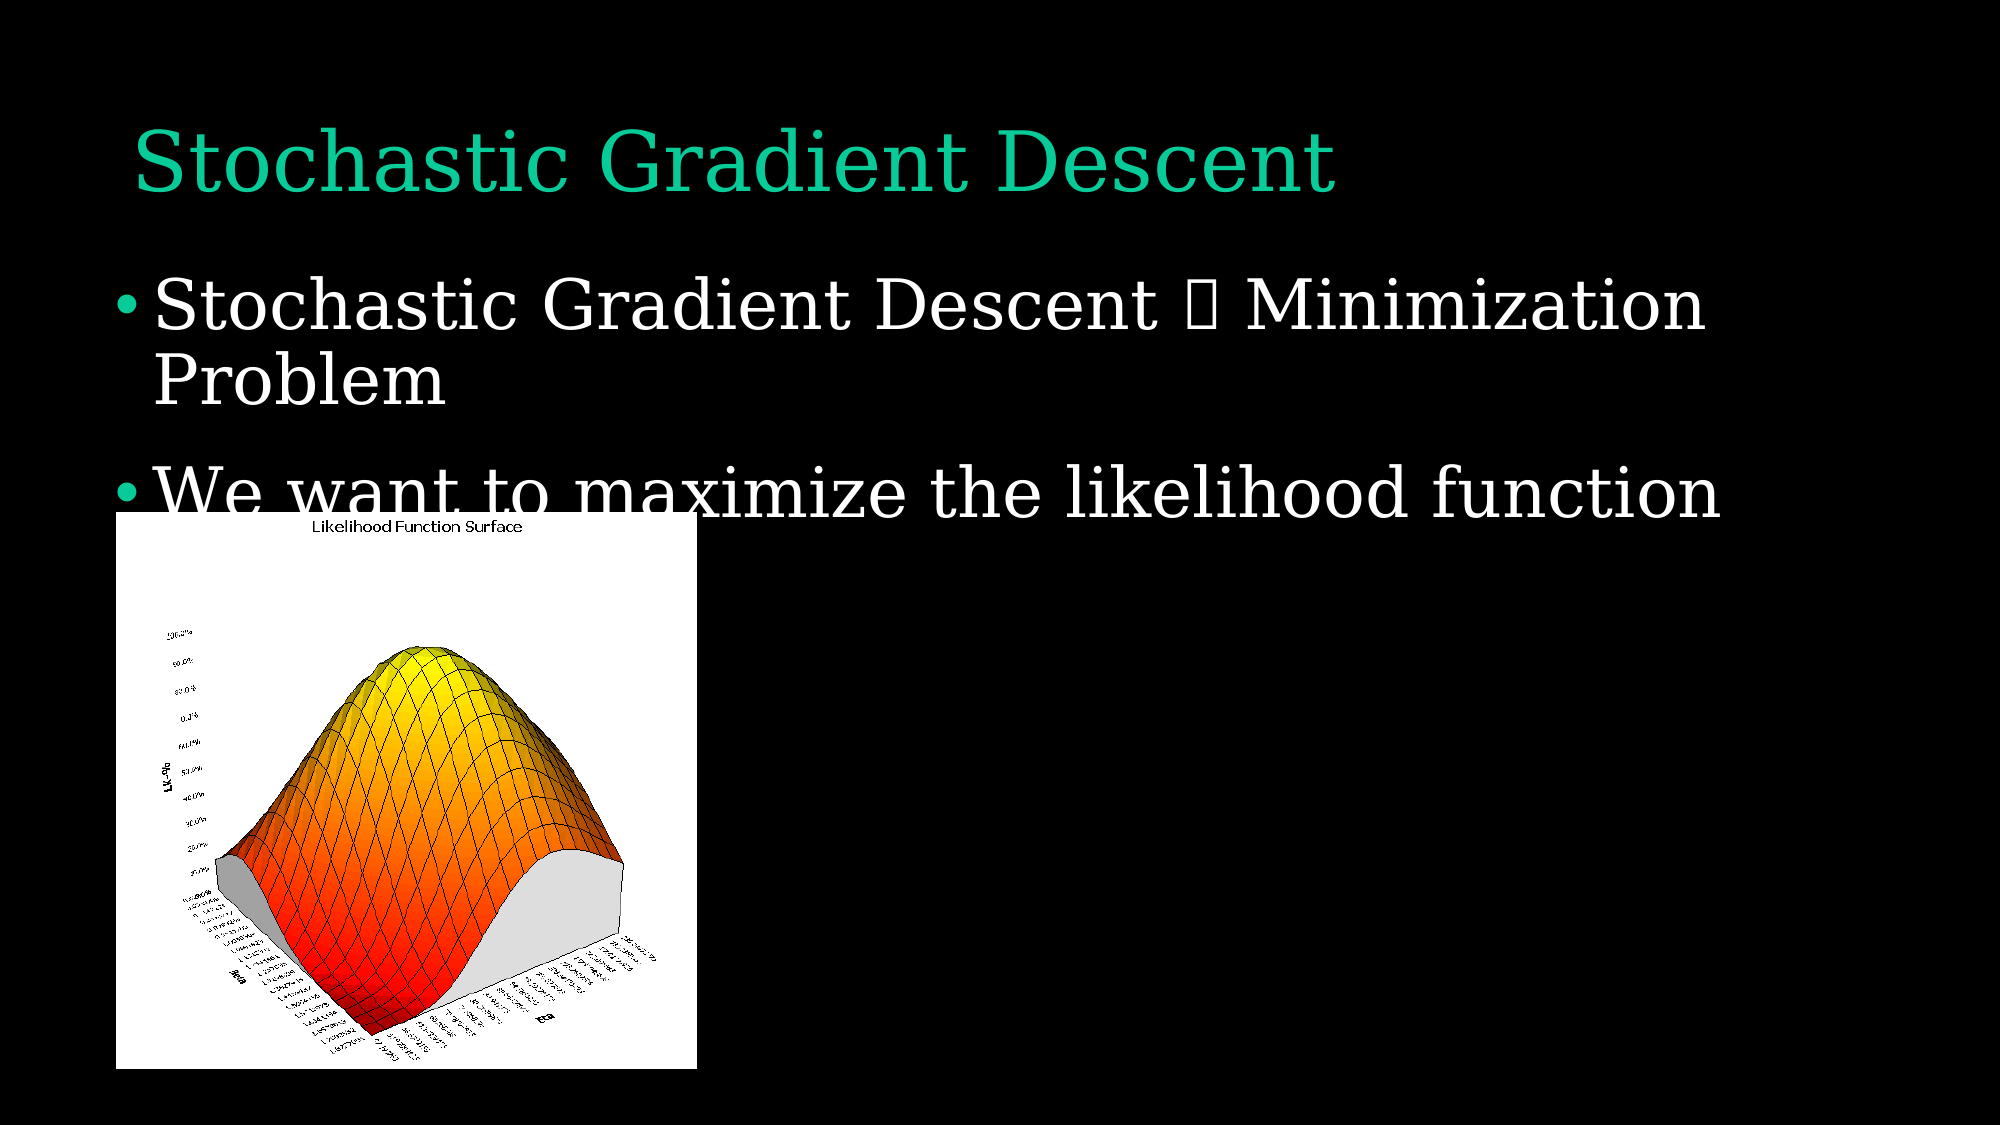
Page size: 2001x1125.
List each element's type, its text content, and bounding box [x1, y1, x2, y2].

picture [116, 512, 697, 1069]
title Stochastic Gradient Descent [116, 41, 1692, 217]
list Stochastic Gradient Descent  Minimization Problem We want to maximize the likelihood function [99, 262, 1900, 1046]
